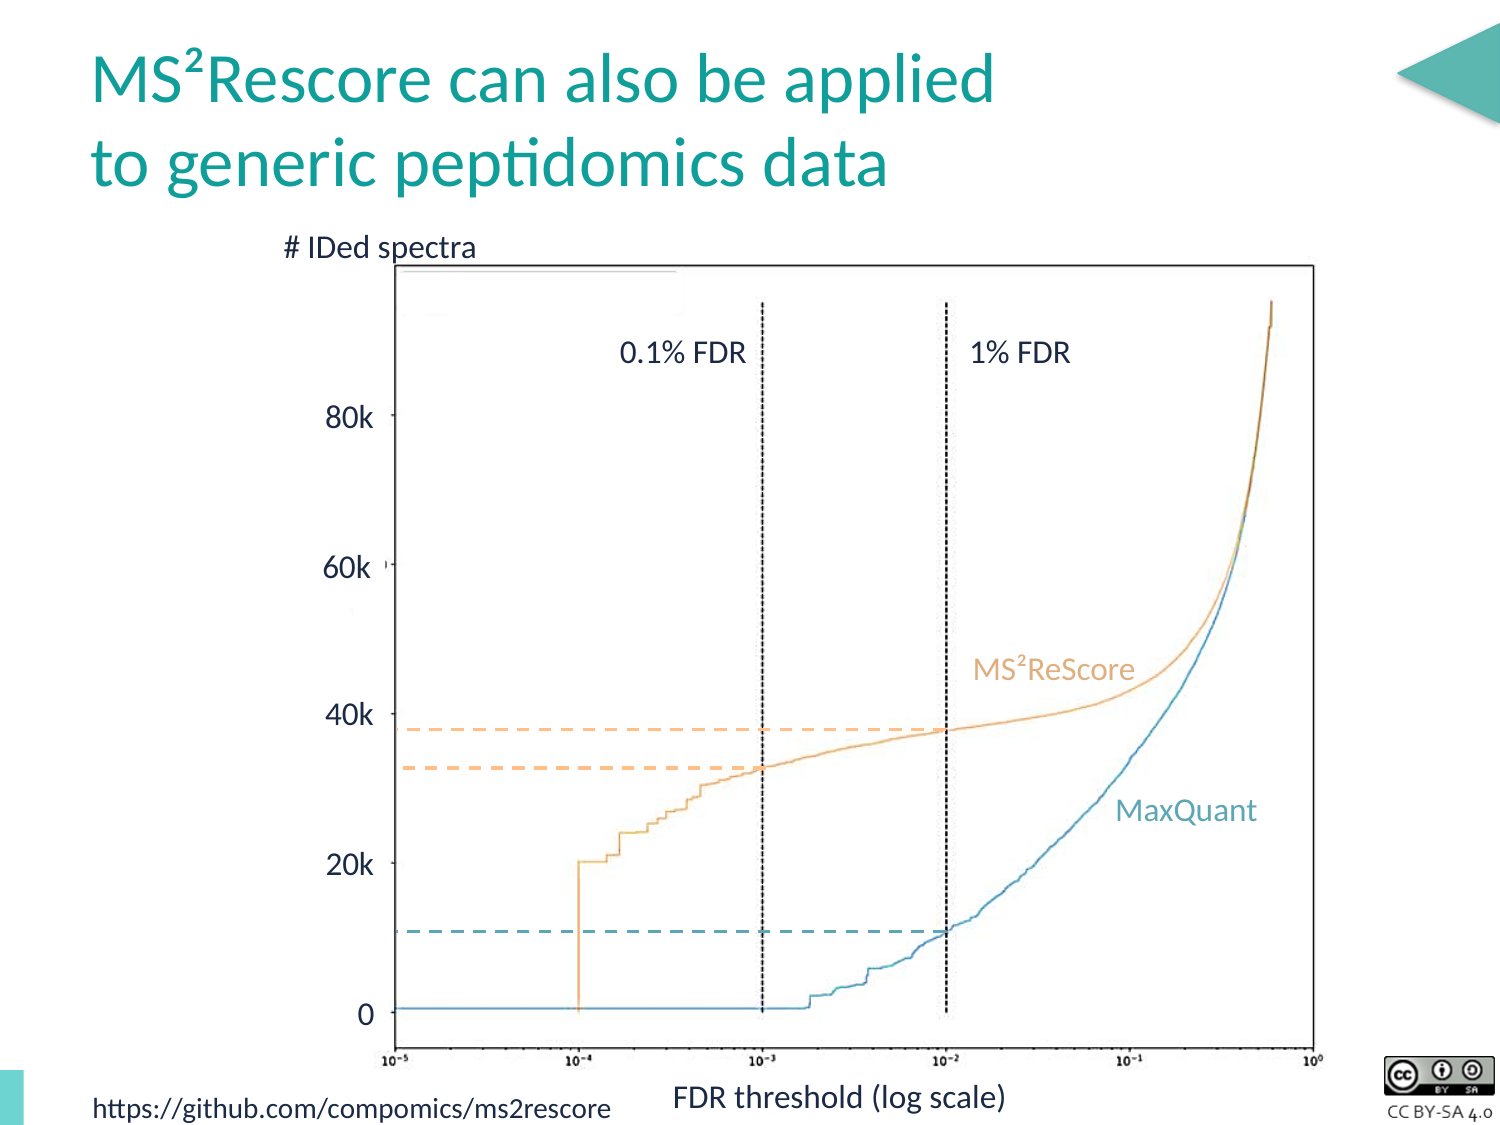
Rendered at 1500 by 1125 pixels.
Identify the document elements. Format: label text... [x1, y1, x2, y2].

picture [348, 256, 1328, 1095]
text_box # IDed spectra [268, 217, 493, 273]
text_box 60k [307, 537, 343, 593]
text_box FDR threshold (log scale) [658, 1102, 1022, 1123]
text_box https://github.com/compomics/ms2rescore [77, 1081, 627, 1125]
title MS²Rescore can also be applied to generic peptidomics data [75, 23, 1399, 212]
text_box 80k [310, 387, 343, 443]
text_box 20k [310, 834, 343, 890]
picture [1375, 1056, 1500, 1125]
text_box 40k [310, 684, 343, 740]
